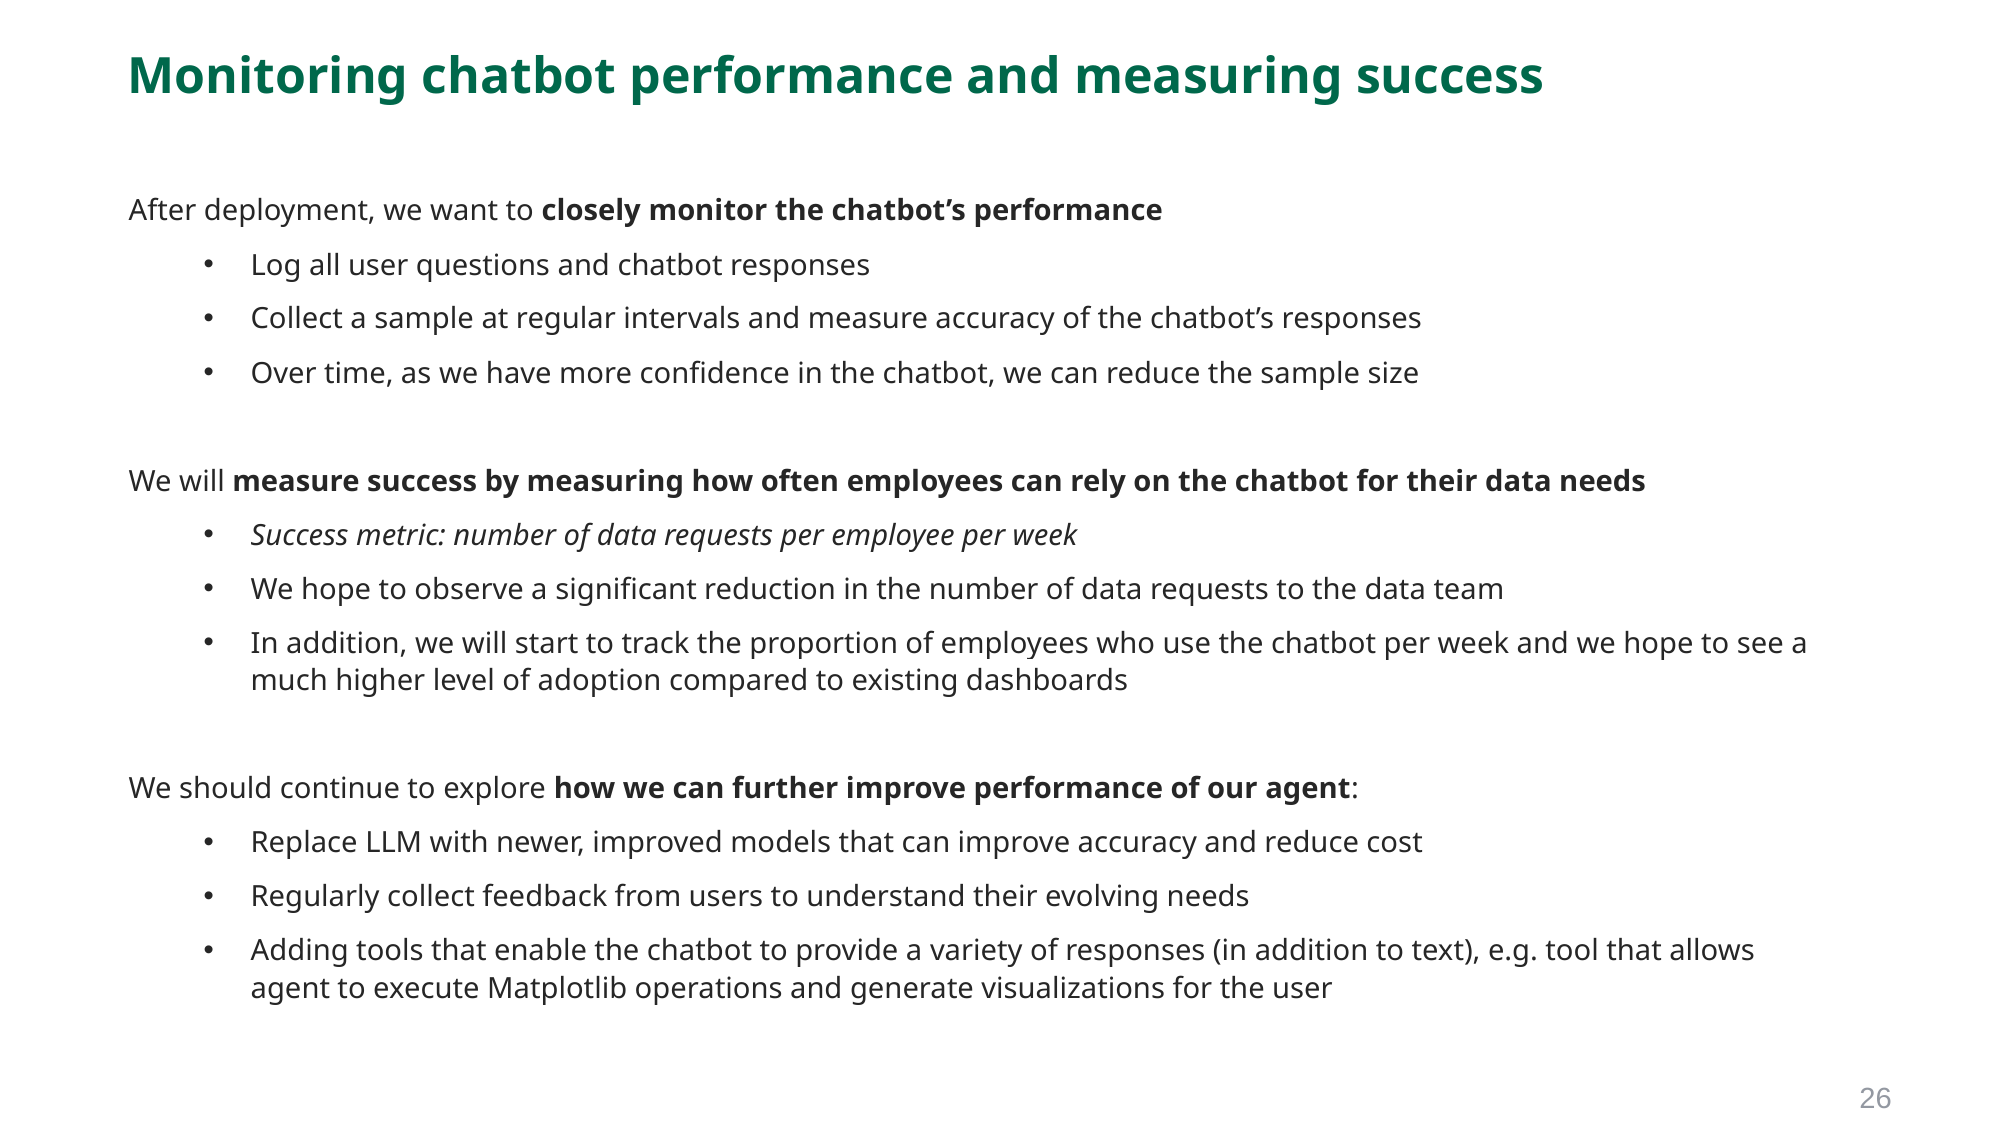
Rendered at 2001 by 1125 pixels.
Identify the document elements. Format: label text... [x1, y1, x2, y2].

title Monitoring chatbot performance and measuring success [127, 49, 1789, 181]
text_box After deployment, we want to closely monitor the chatbot’s performance Log all user questions and chatbot responses Collect a sample at regular intervals and measure accuracy of the chatbot’s responses Over time, as we have more confidence in the chatbot, we can reduce the sample size We will measure success by measuring how often employees can rely on the chatbot for their data needs Success metric: number of data requests per employee per week We hope to observe a significant reduction in the number of data requests to the data team In addition, we will start to track the proportion of employees who use the chatbot per week and we hope to see a much higher level of adoption compared to existing dashboards We should continue to explore how we can further improve performance of our agent: Replace LLM with newer, improved models that can improve accuracy and reduce cost Regularly collect feedback from users to understand their evolving needs Adding tools that enable the chatbot to provide a variety of responses (in addition to text), e.g. tool that allows agent to execute Matplotlib operations and generate visualizations for the user [113, 181, 1842, 1012]
slide_number 26 [1441, 1078, 1892, 1125]
